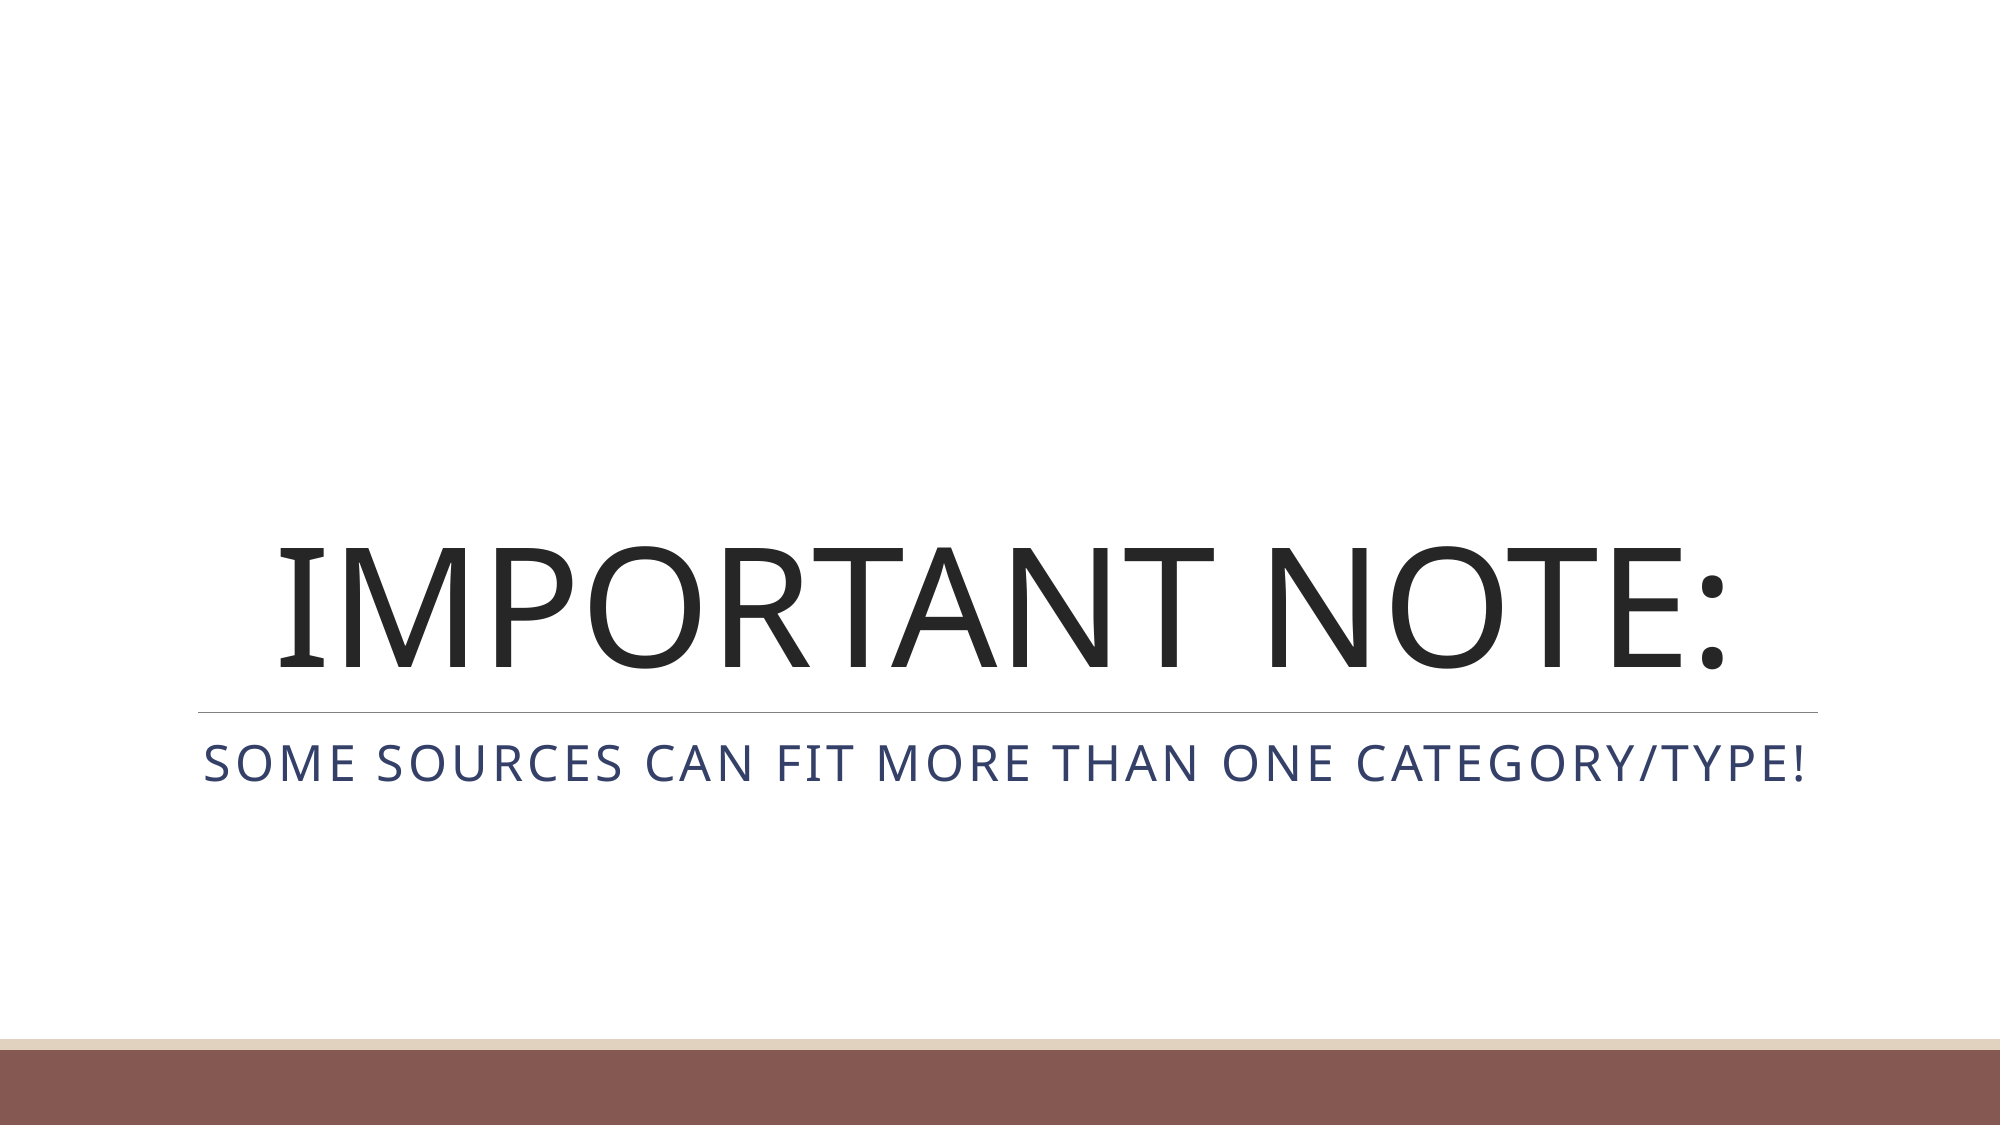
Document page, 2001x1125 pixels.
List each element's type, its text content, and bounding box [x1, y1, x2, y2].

subtitle SOME sources can fit more than one category/type! [180, 730, 1831, 919]
title IMPORTANT NOTE: [180, 124, 1830, 710]
